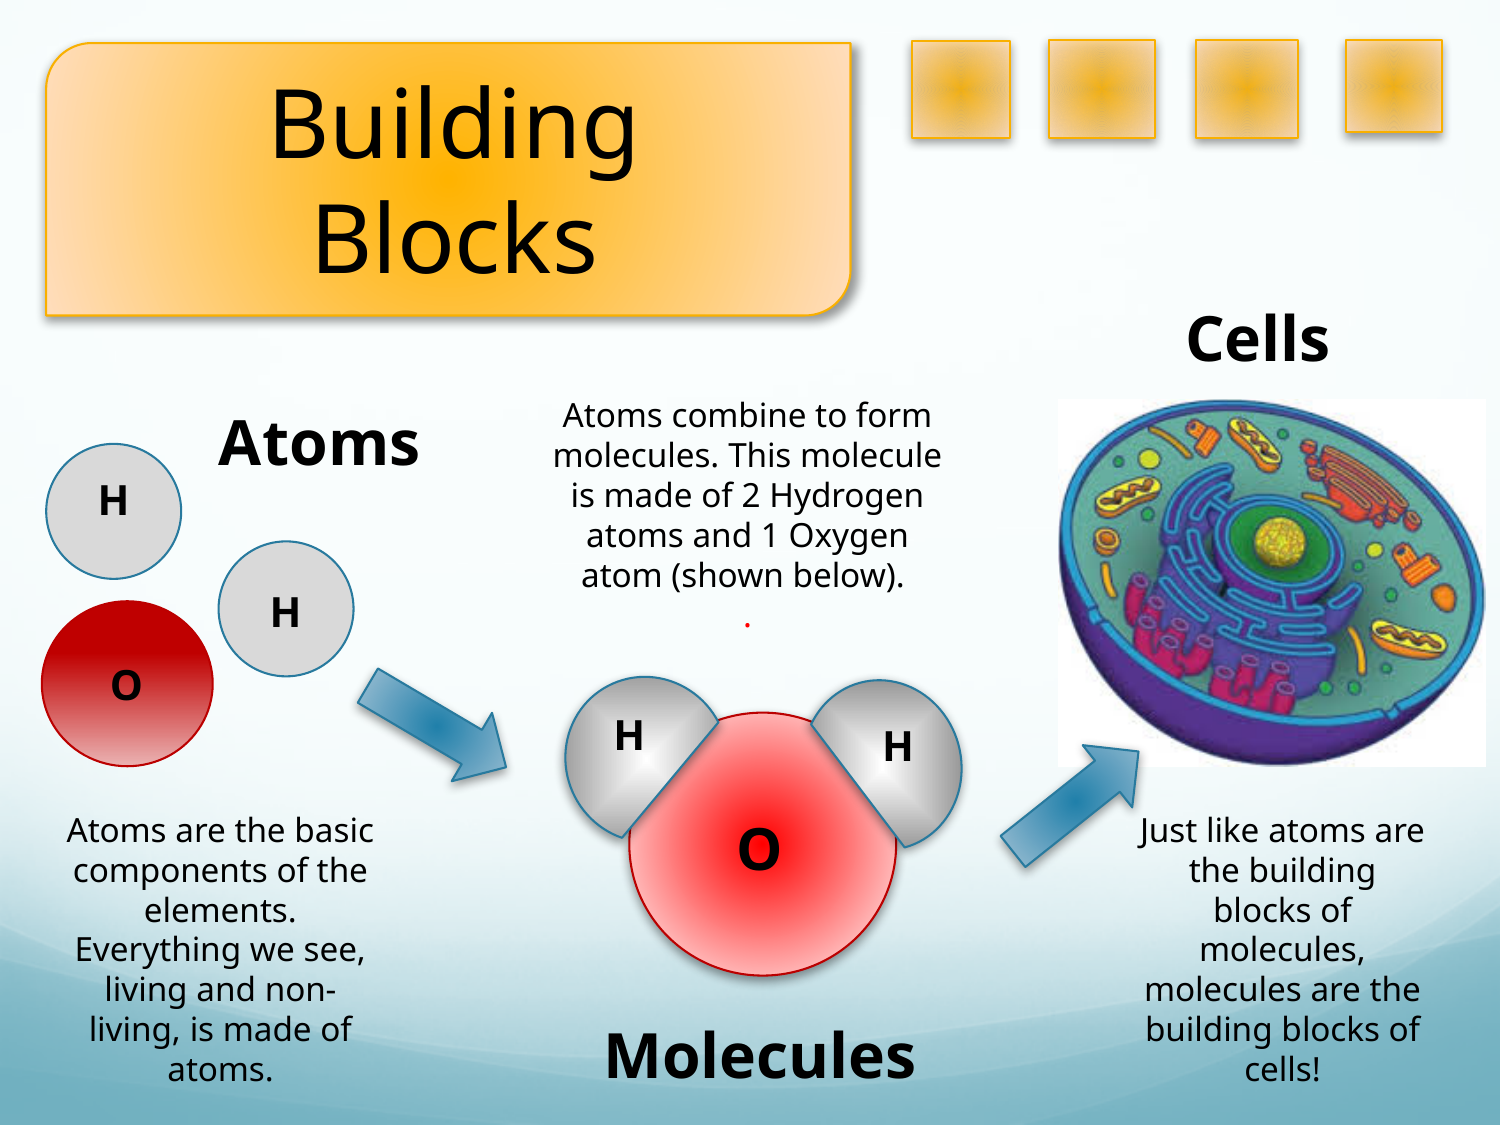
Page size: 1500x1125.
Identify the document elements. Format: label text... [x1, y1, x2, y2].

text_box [911, 39, 1443, 139]
text_box Atoms combine to form molecules. This molecule is made of 2 Hydrogen atoms and 1 Oxygen atom (shown below). . [534, 387, 962, 642]
text_box Cells [1099, 291, 1417, 382]
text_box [41, 443, 355, 767]
text_box Atoms [178, 395, 462, 486]
text_box Atoms are the basic components of the elements. Everything we see, living and non-living, is made of atoms. [47, 801, 394, 1096]
title Building Blocks [99, 55, 809, 301]
text_box [45, 42, 852, 317]
text_box Just like atoms are the building blocks of molecules, molecules are the building blocks of cells! [1123, 801, 1442, 1096]
text_box [999, 781, 1137, 868]
picture [1057, 398, 1486, 767]
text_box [558, 675, 962, 1100]
text_box [363, 667, 508, 783]
